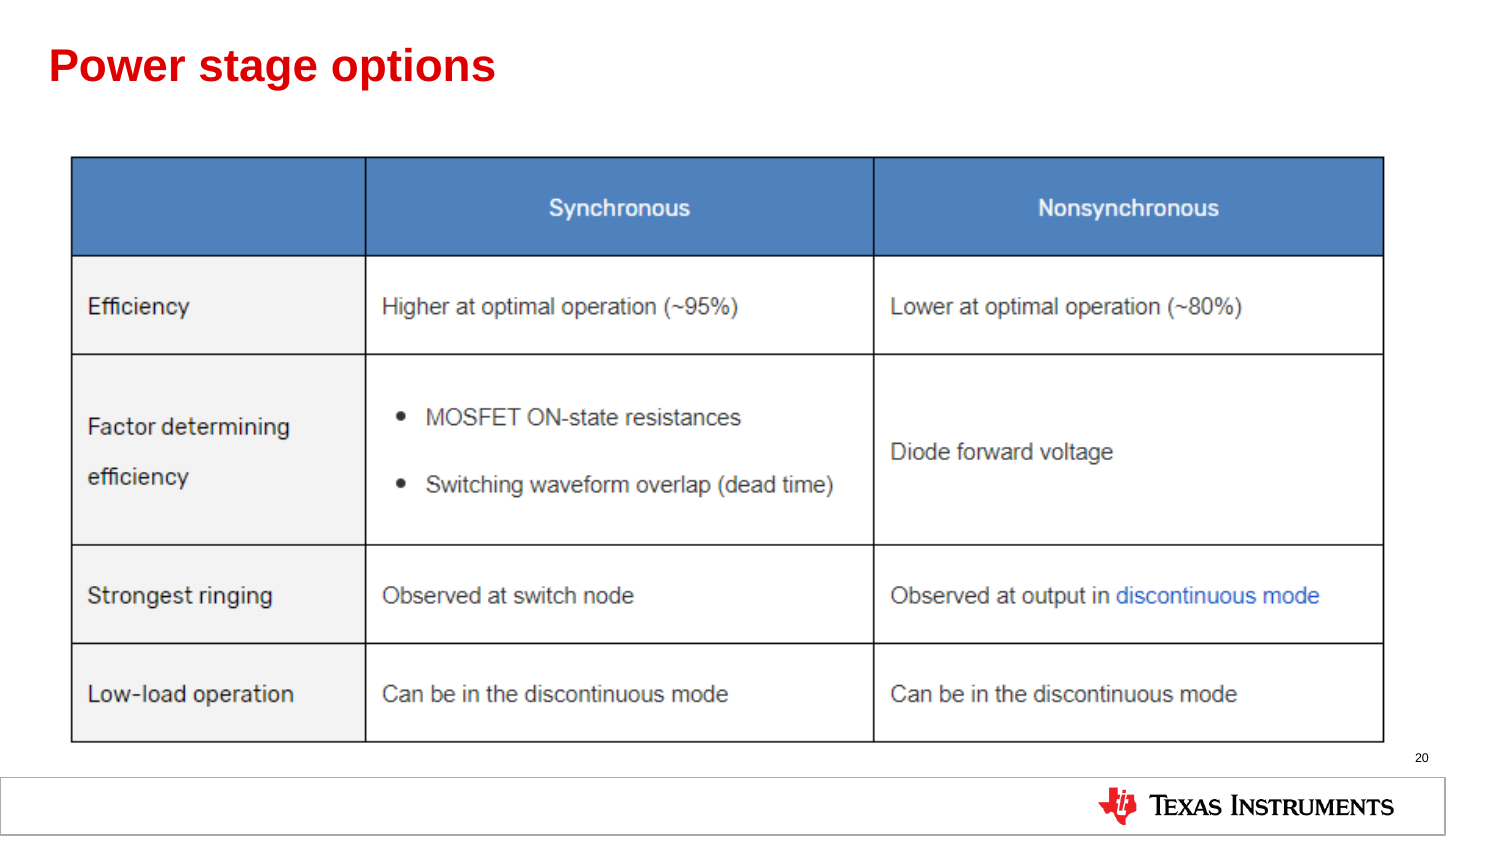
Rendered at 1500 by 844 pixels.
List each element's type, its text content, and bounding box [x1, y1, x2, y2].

title Power stage options [37, 17, 1426, 119]
picture [54, 148, 1409, 758]
slide_number 20 [1089, 744, 1440, 770]
